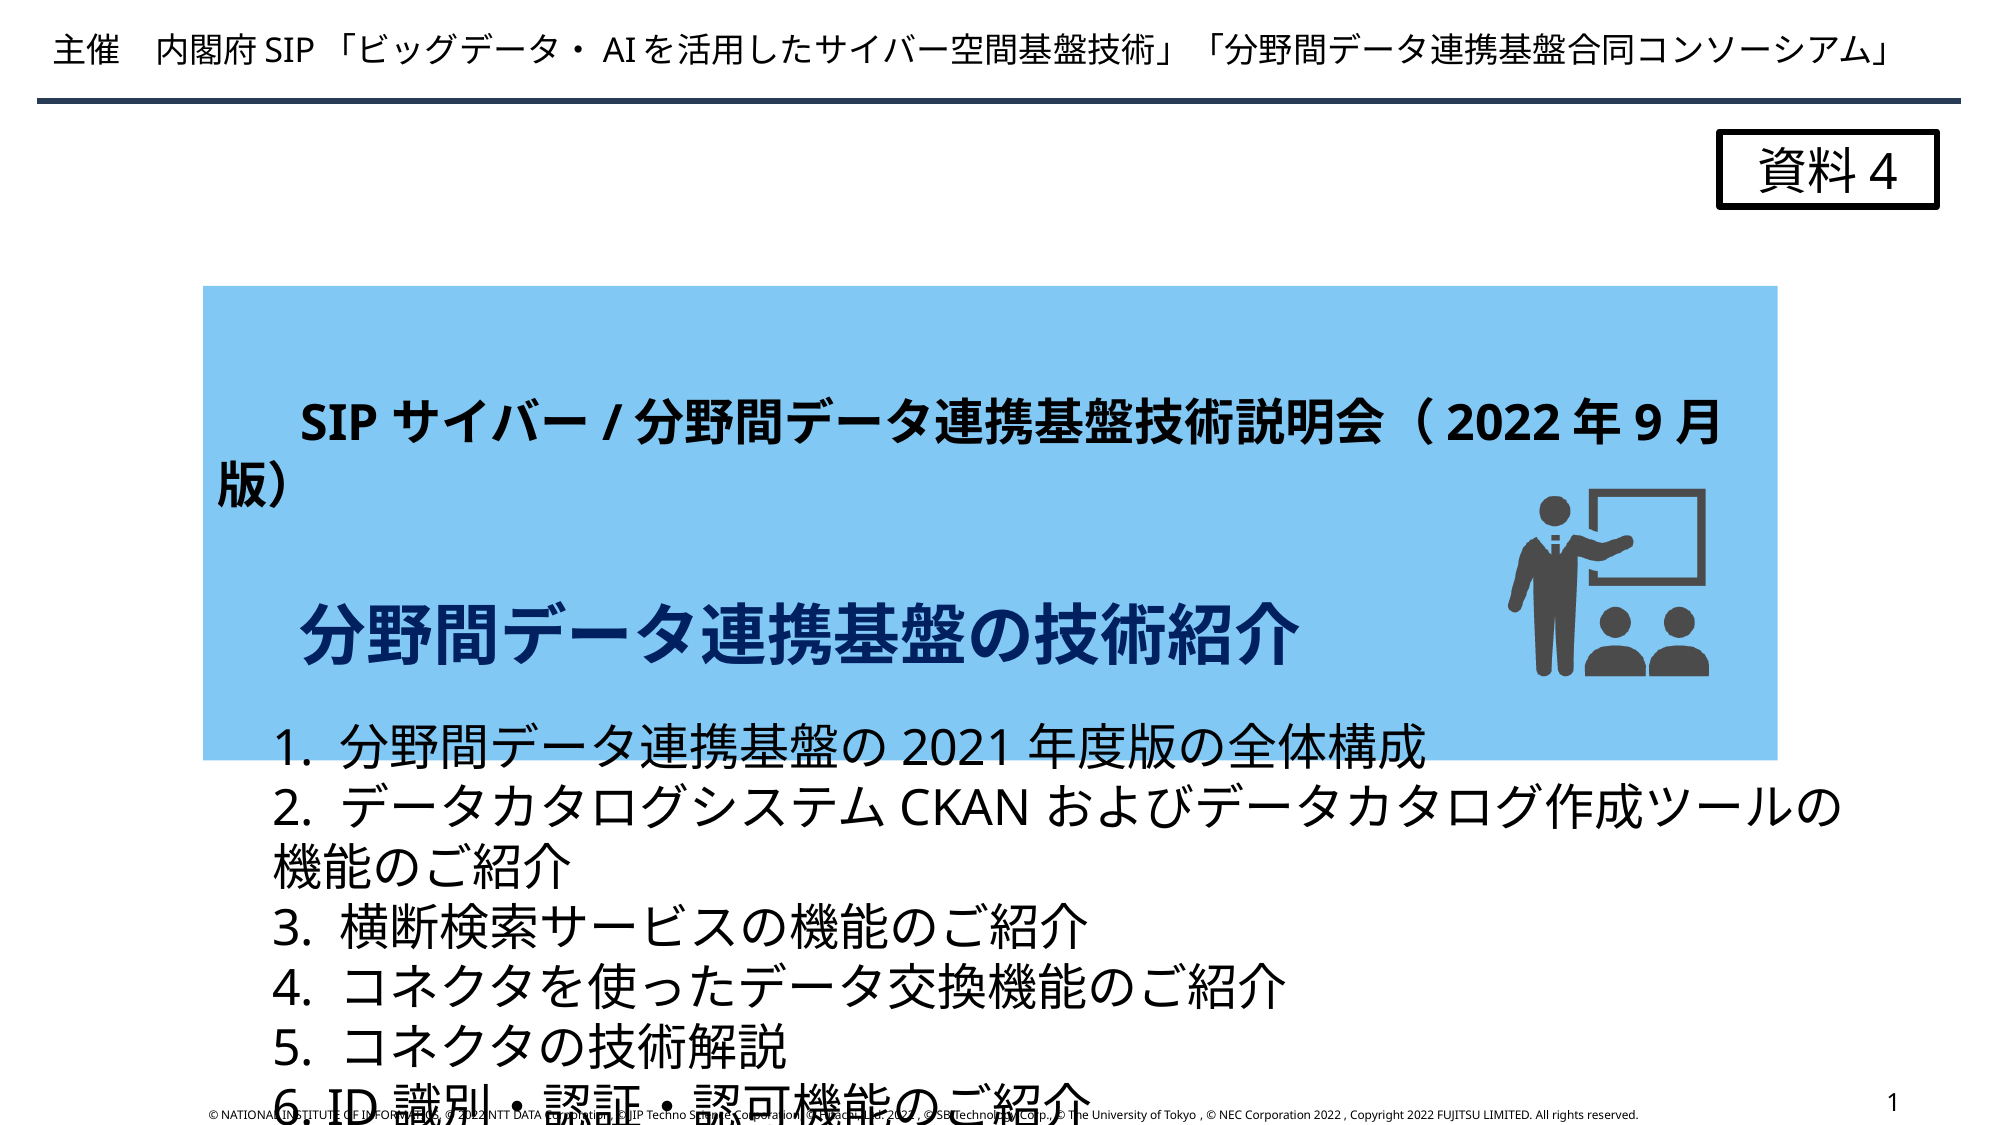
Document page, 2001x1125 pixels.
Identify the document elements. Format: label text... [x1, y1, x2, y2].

text_box 資料4 [1719, 131, 1937, 207]
list 主催 内閣府SIP「ビッグデータ・AIを活用したサイバー空間基盤技術」「分野間データ連携基盤合同コンソーシアム」 [37, 12, 1961, 89]
picture [1508, 481, 1709, 683]
picture [0, 0, 2000, 1125]
text_box 1. 分野間データ連携基盤の2021年度版の全体構成 2. データカタログシステムCKANおよびデータカタログ作成ツールの機能のご紹介 3. 横断検索サービスの機能のご紹介 4. コネクタを使ったデータ交換機能のご紹介 5. コネクタの技術解説 6. ID識別・認証・認可機能のご紹介 [257, 707, 1890, 1125]
text_box SIPサイバー/分野間データ連携基盤技術説明会（2022年9月版） 分野間データ連携基盤の技術紹介 [203, 285, 1778, 761]
